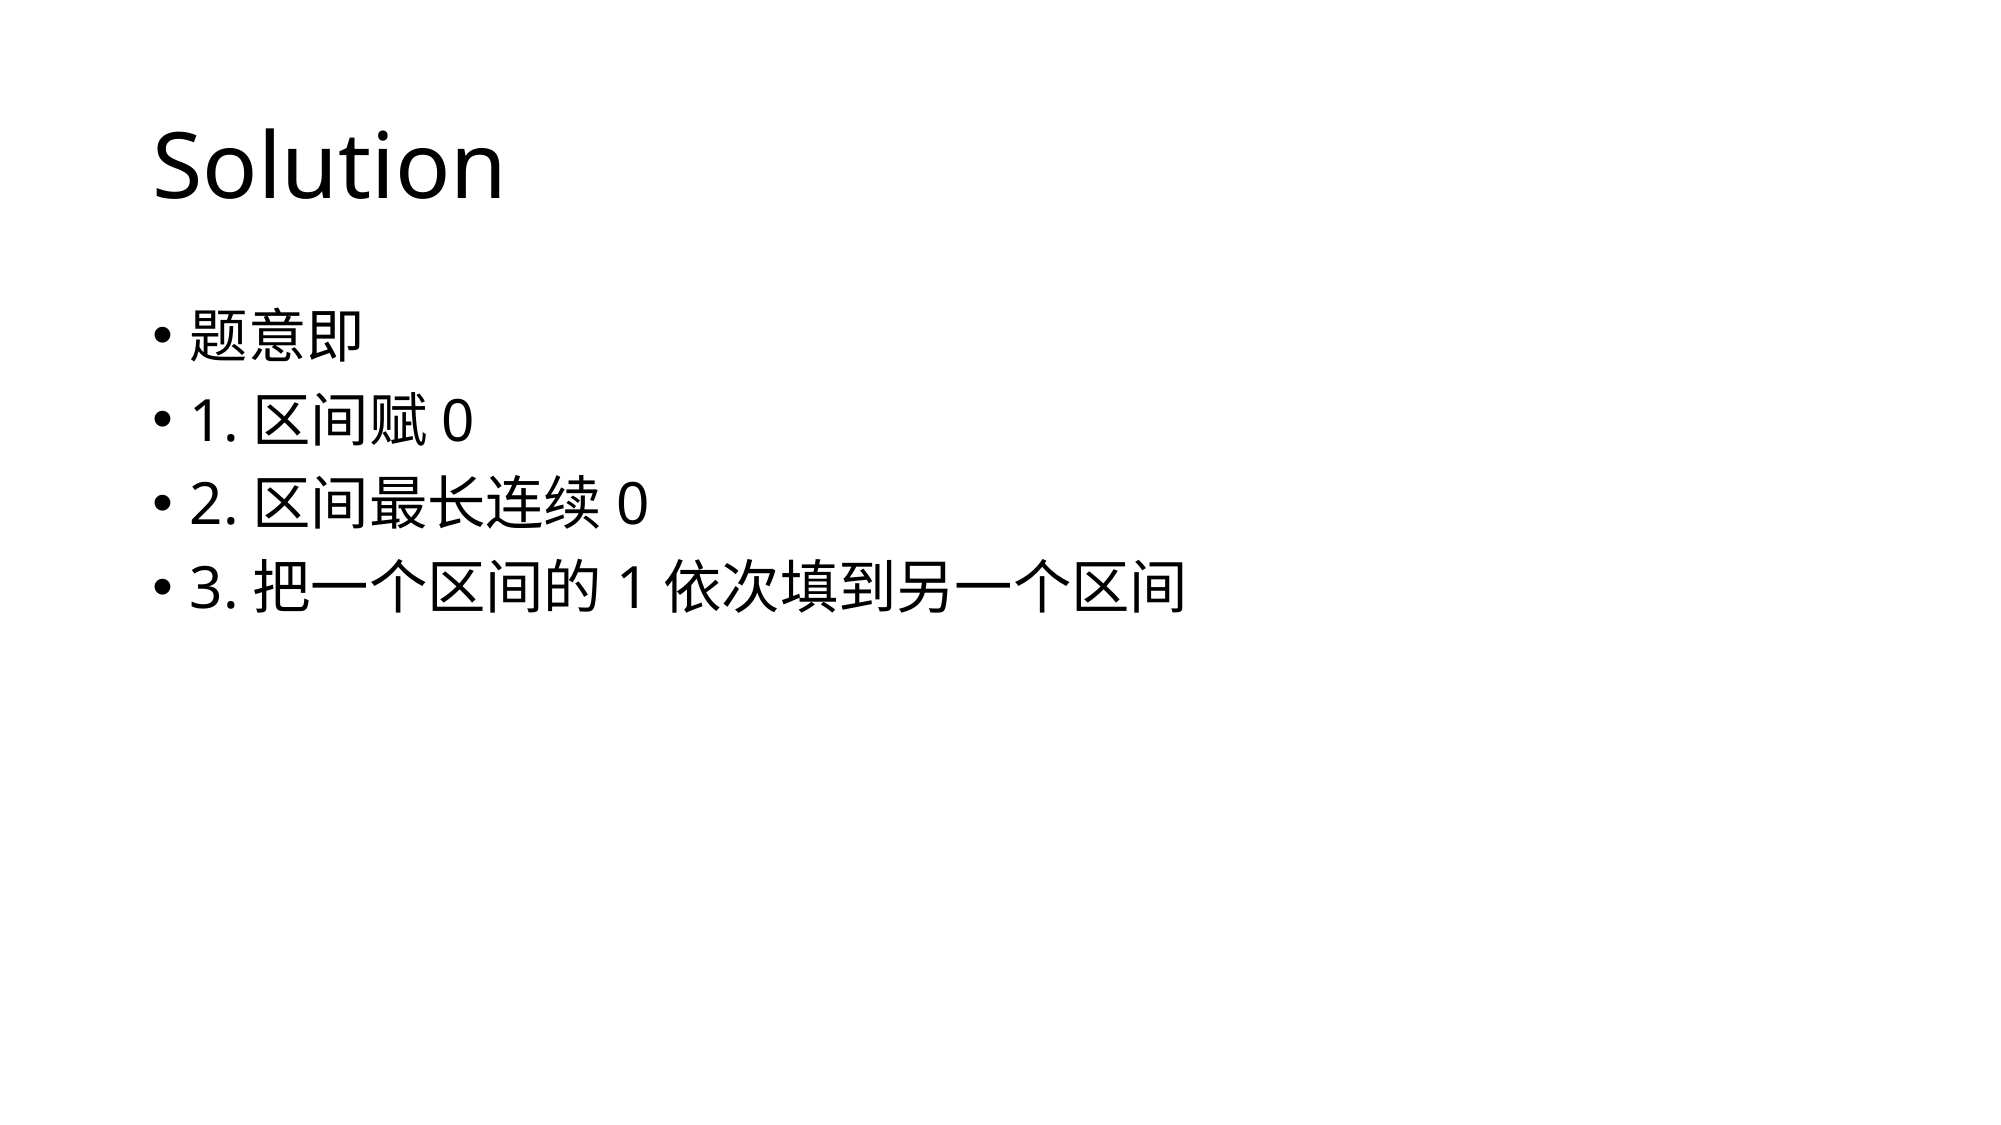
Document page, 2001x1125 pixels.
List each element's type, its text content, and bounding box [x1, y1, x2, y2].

title Solution [137, 59, 1863, 278]
list 题意即 1.区间赋0 2.区间最长连续0 3.把一个区间的1依次填到另一个区间 [137, 299, 1863, 1014]
